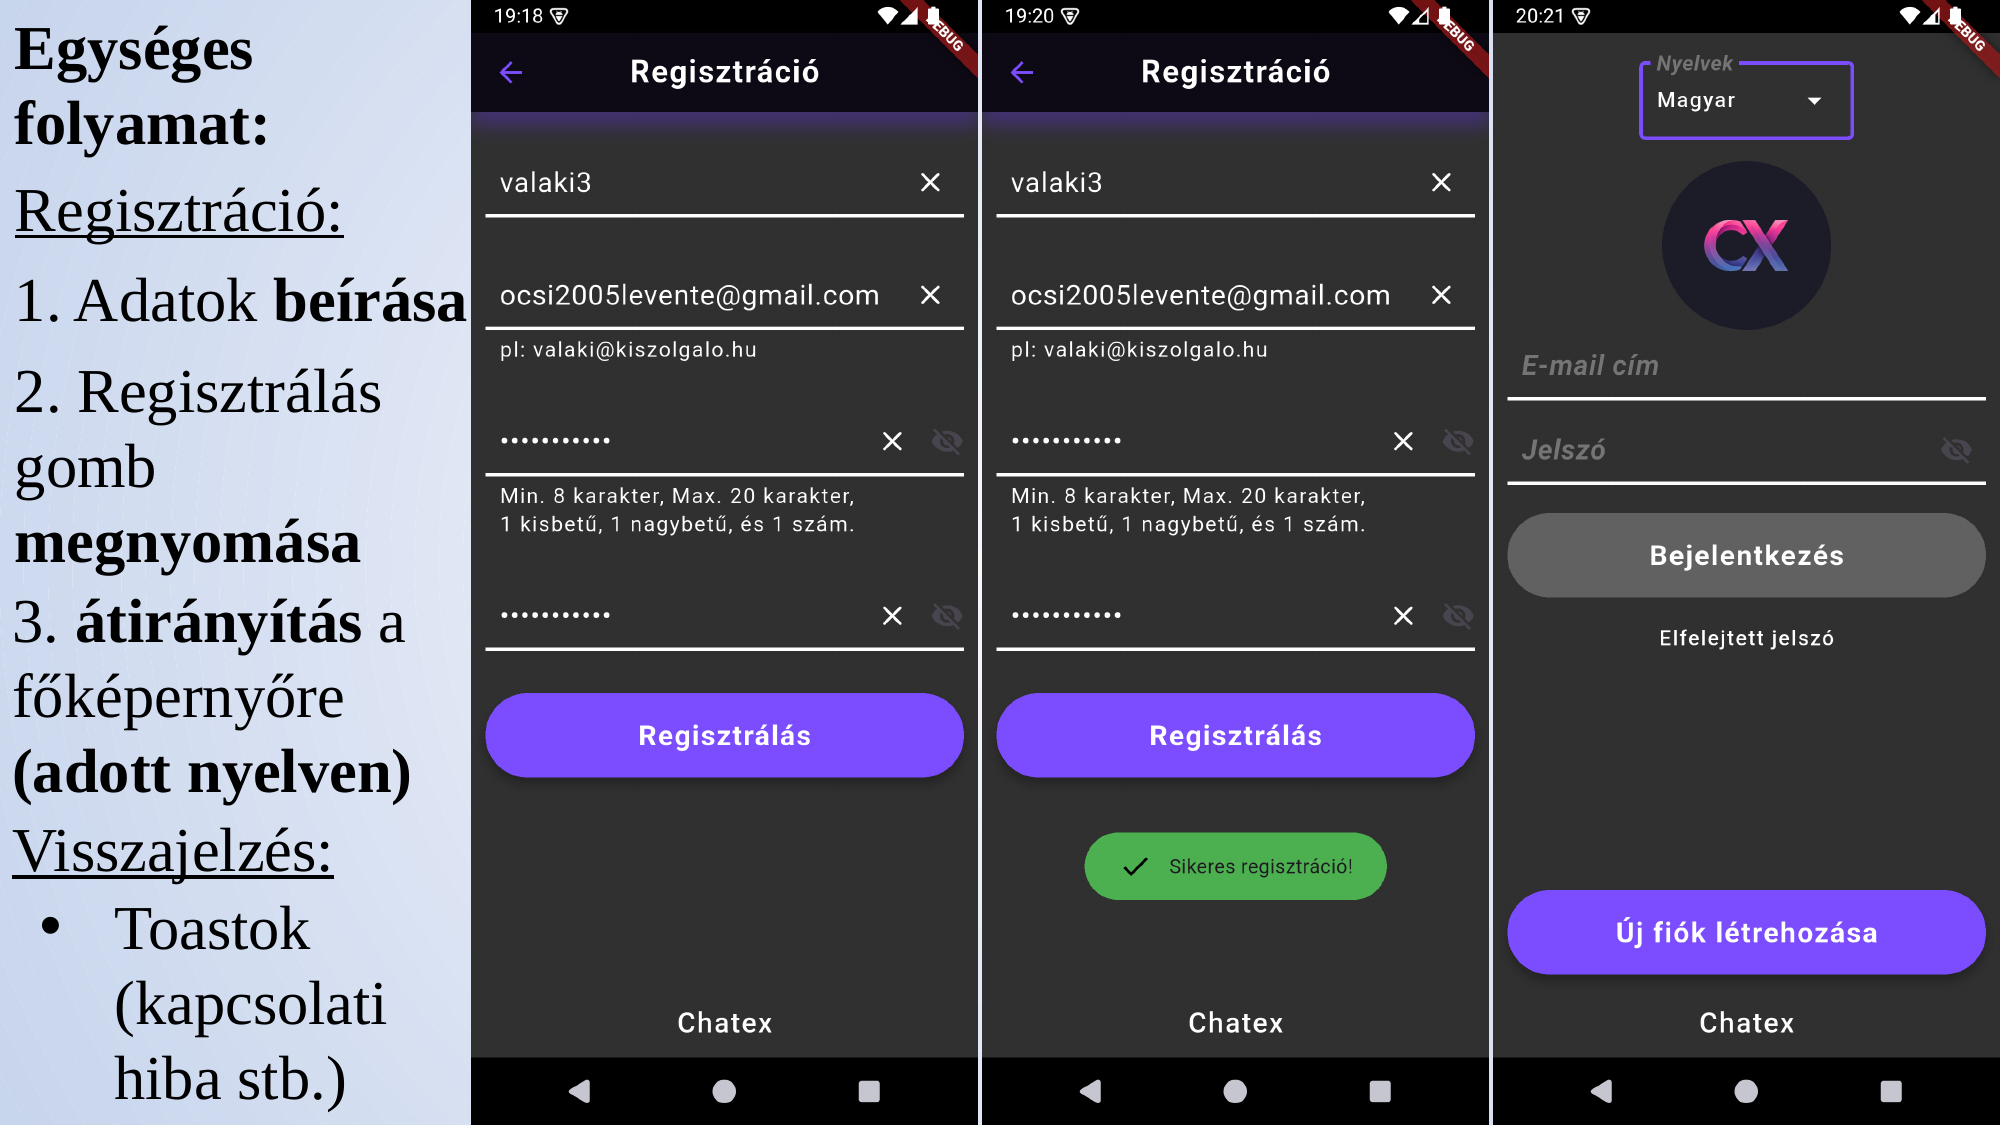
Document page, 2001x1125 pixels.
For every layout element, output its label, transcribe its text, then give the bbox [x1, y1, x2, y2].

text_box 1. Adatok beírása [0, 251, 471, 342]
picture [1493, 0, 2000, 1125]
picture [471, 0, 978, 1125]
text_box Toastok (kapcsolati hiba stb.) [24, 879, 471, 1120]
text_box Egységes folyamat: [0, 0, 432, 161]
text_box 3. átirányítás a főképernyőre (adott nyelven) [0, 572, 457, 812]
text_box 2. Regisztrálás gomb megnyomása [0, 342, 459, 583]
text_box Regisztráció: [0, 161, 432, 251]
picture [982, 0, 1489, 1125]
text_box Visszajelzés: [0, 812, 457, 892]
